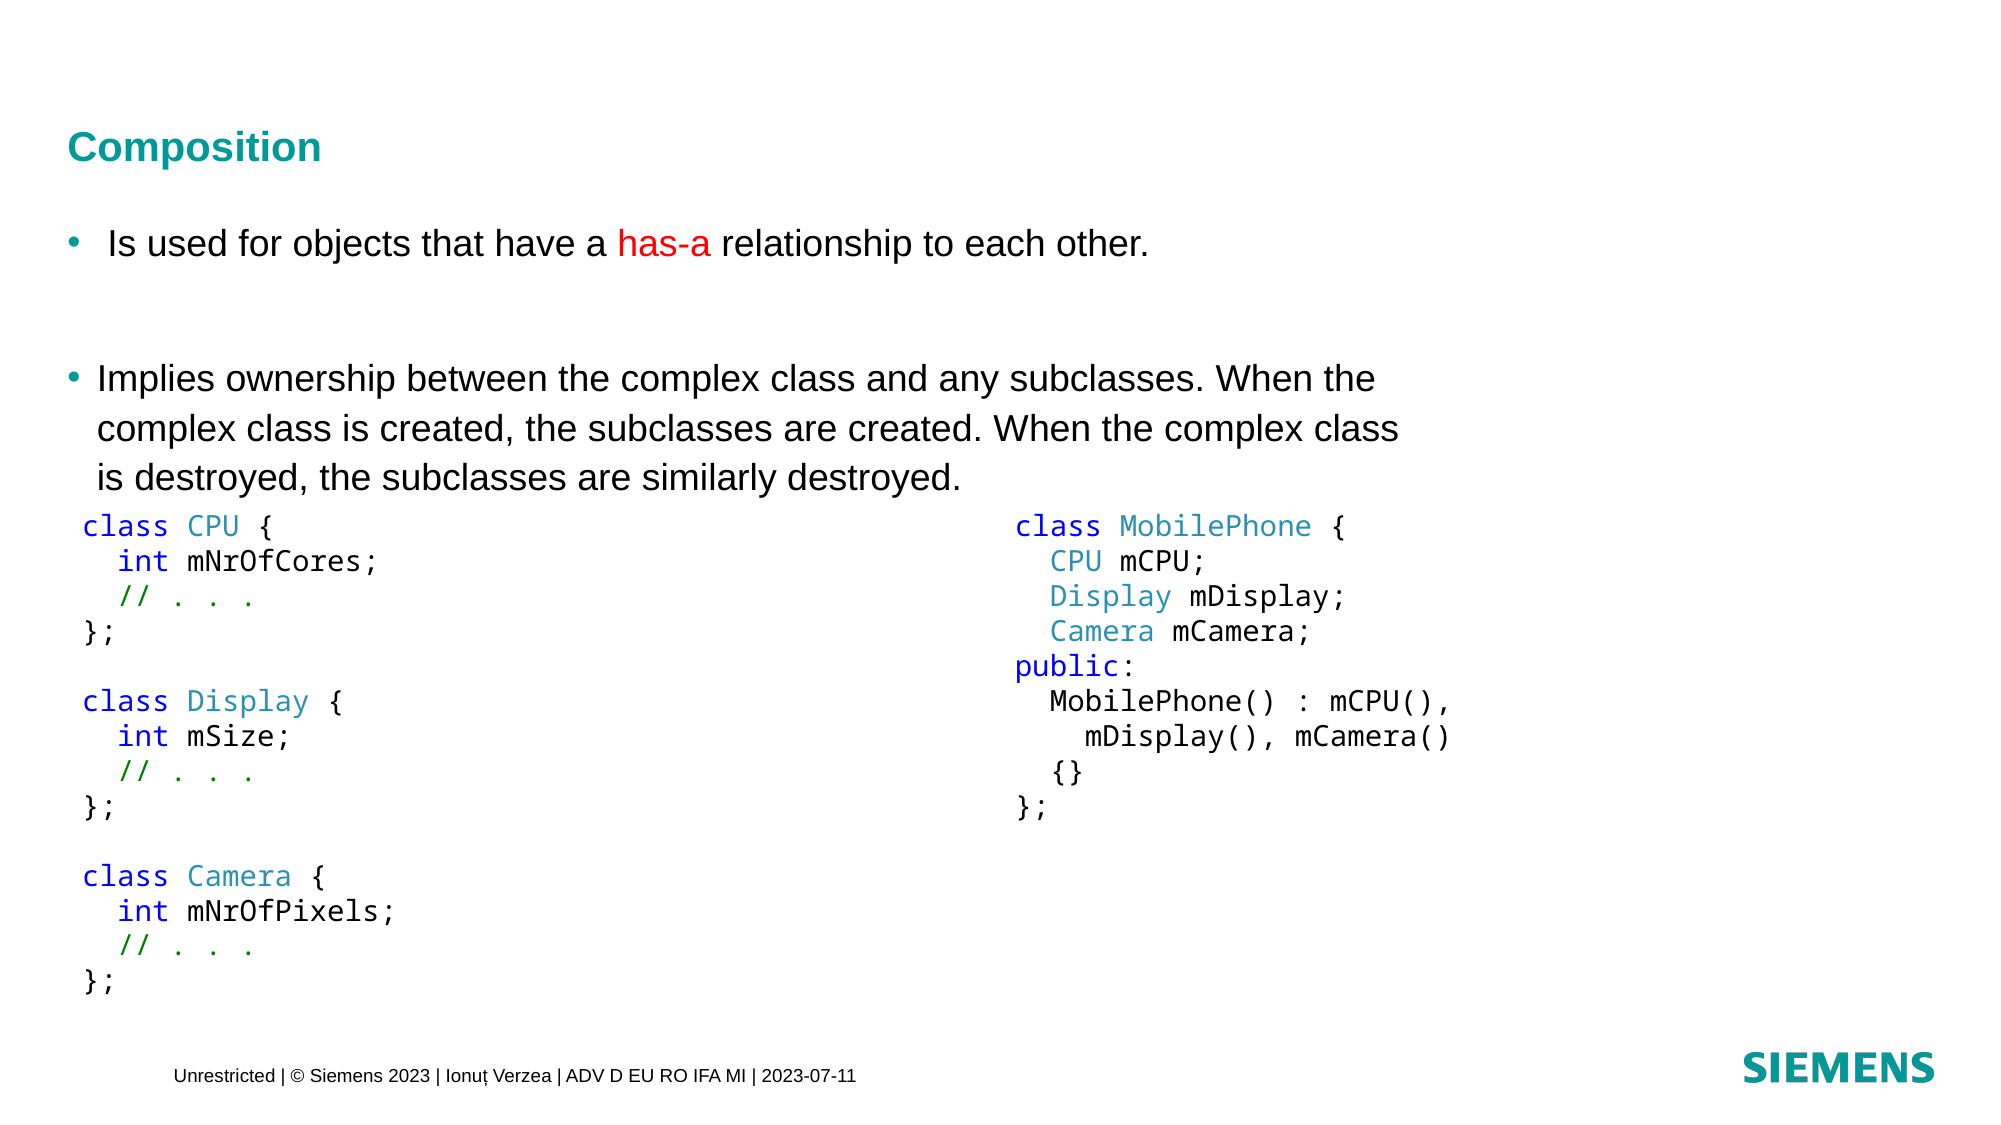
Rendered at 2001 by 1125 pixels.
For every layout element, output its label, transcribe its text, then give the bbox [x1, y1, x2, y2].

picture [1744, 1052, 1934, 1083]
title Composition [67, 78, 1686, 173]
text_box class MobilePhone { CPU mCPU; Display mDisplay; Camera mCamera; public: MobilePhone() : mCPU(), mDisplay(), mCamera() {} }; [999, 499, 1560, 830]
footer Unrestricted | © Siemens 2023 | Ionuț Verzea | ADV D EU RO IFA MI | 2023-07-11 [173, 1035, 1686, 1125]
text_box class CPU { int mNrOfCores; // . . . }; class Display { int mSize; // . . . }; class Camera { int mNrOfPixels; // . . . }; [67, 499, 528, 1004]
list Is used for objects that have a has-a relationship to each other. Implies ownership between the complex class and any subclasses. When the complex class is created, the subclasses are created. When the complex class is destroyed, the subclasses are similarly destroyed. [67, 214, 1414, 500]
